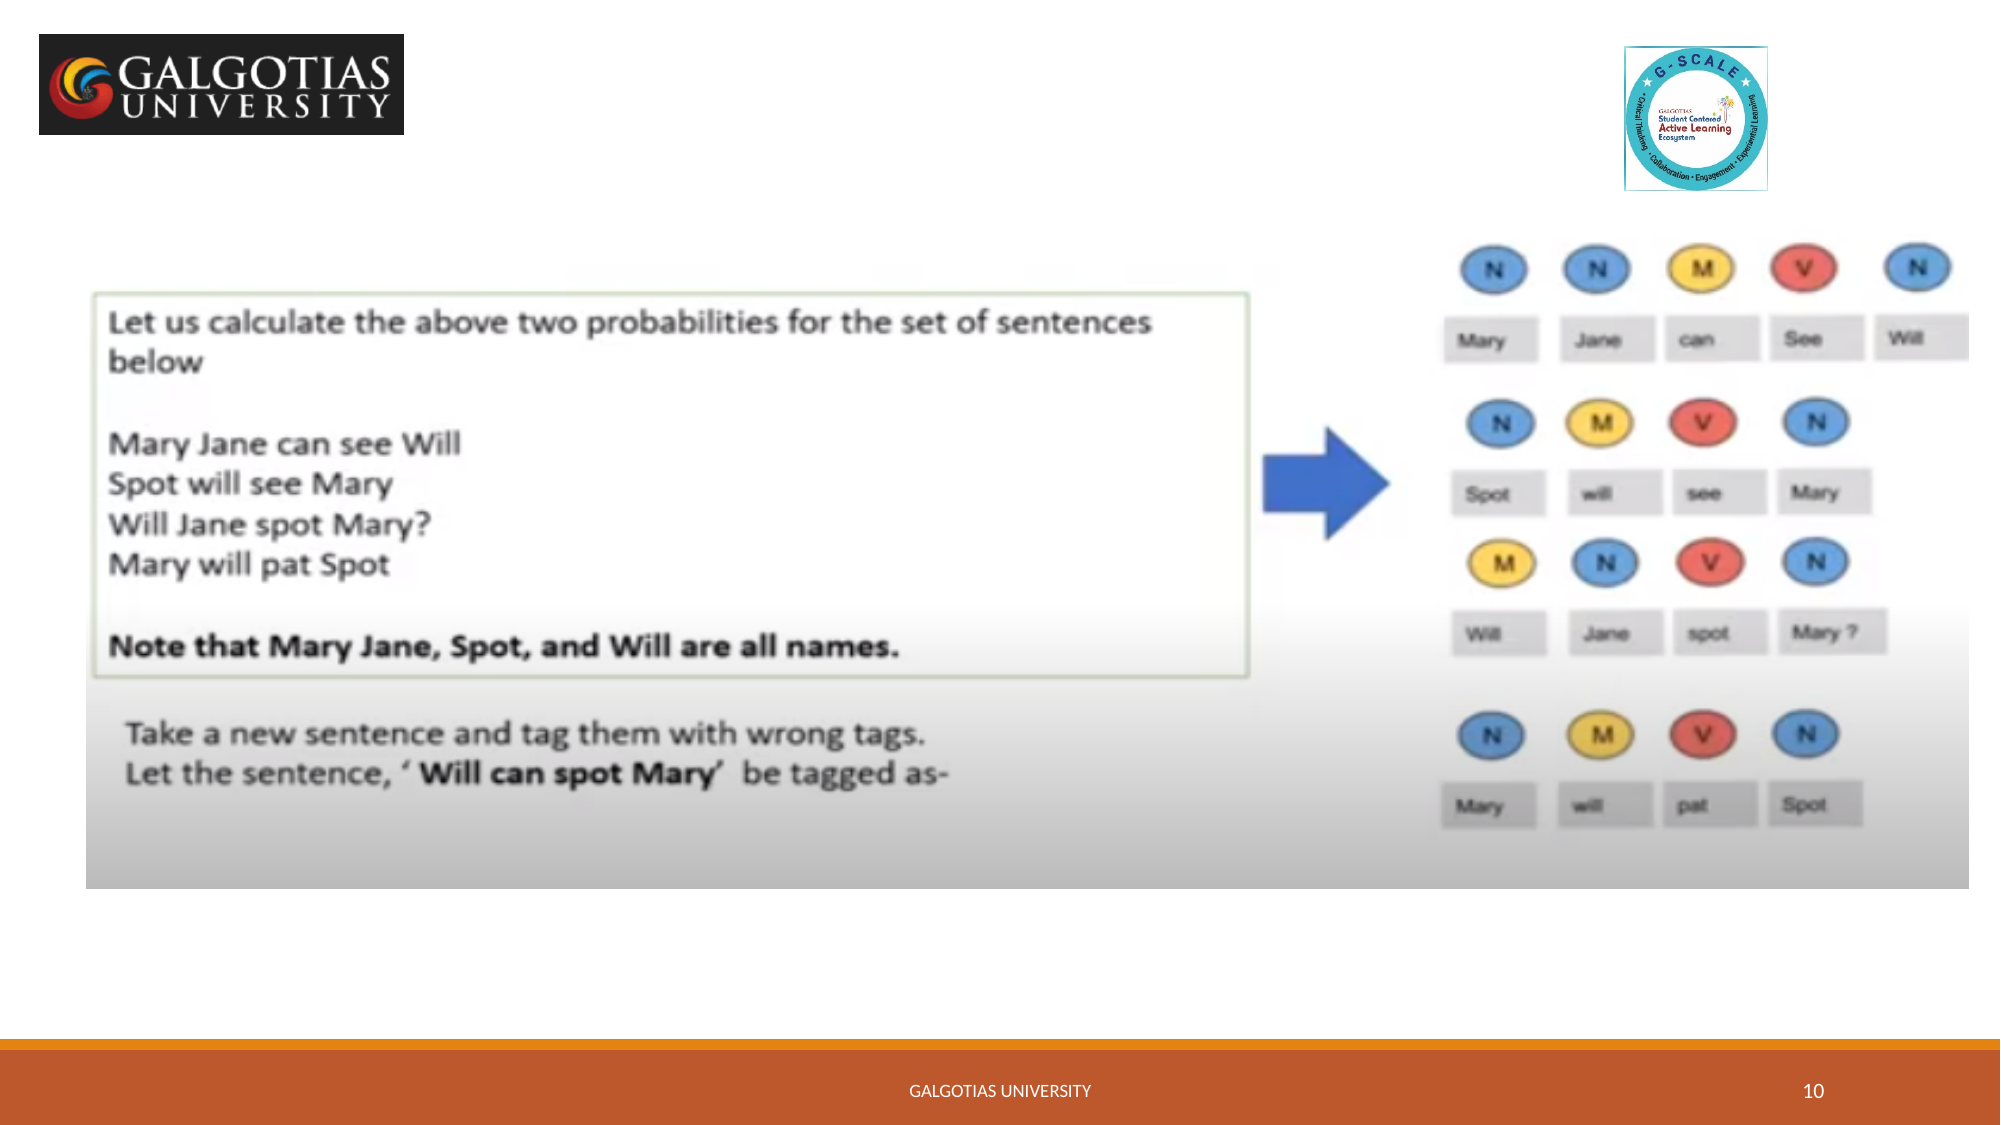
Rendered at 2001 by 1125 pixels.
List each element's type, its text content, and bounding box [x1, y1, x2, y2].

footer Galgotias University [604, 1059, 1396, 1120]
picture [39, 33, 404, 136]
slide_number 10 [1624, 1059, 1840, 1120]
picture [1623, 46, 1768, 191]
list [86, 202, 1969, 890]
